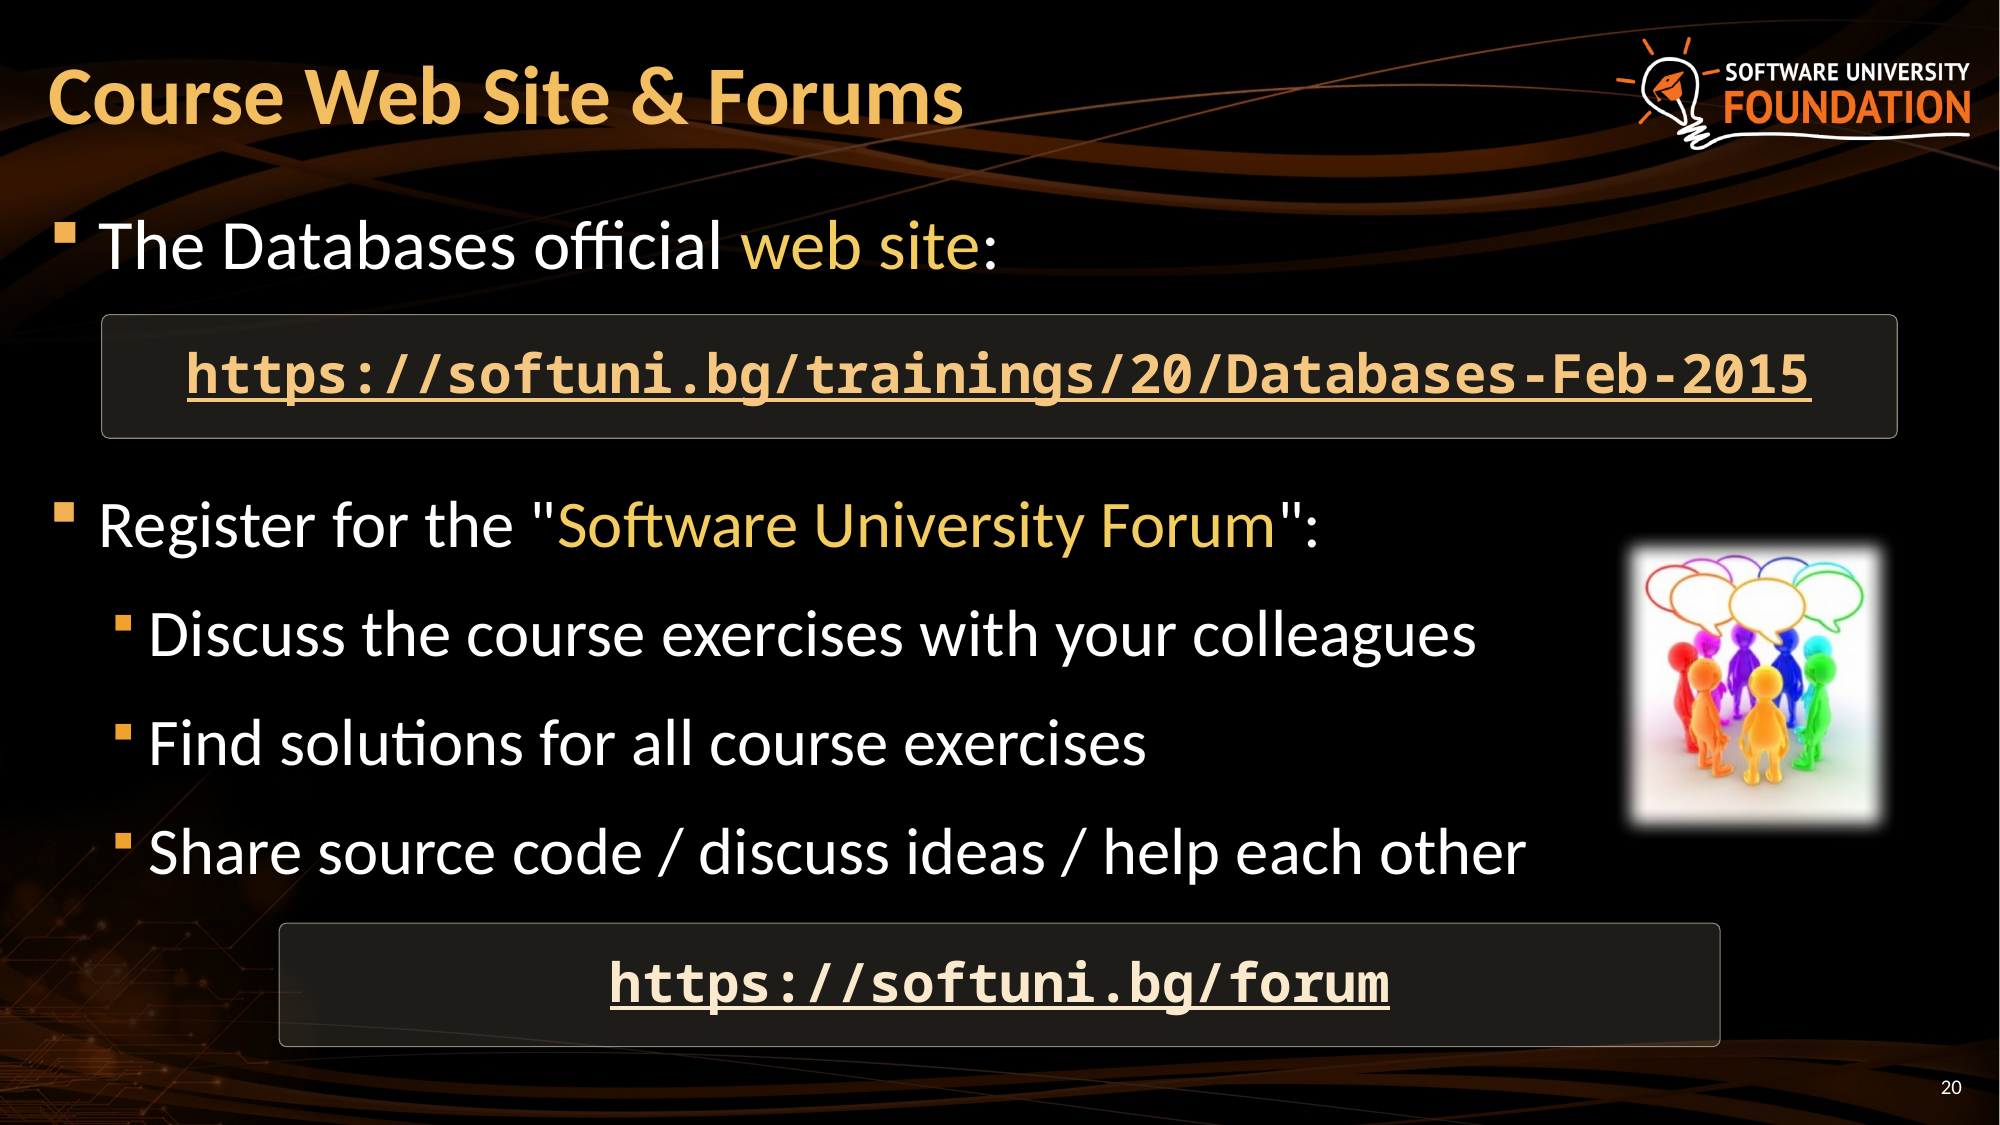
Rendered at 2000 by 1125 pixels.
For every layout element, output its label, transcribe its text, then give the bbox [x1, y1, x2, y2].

text_box https://softuni.bg/trainings/20/Databases-Feb-2015 [101, 314, 1898, 439]
text_box https://softuni.bg/forum [279, 923, 1721, 1047]
picture [0, 0, 2000, 1125]
list The Databases official web site: Register for the "Software University Forum": Discuss the course exercises with your colleagues Find solutions for all course exercises Share source code / discuss ideas / help each other [31, 188, 1968, 1103]
title Course Web Site & Forums [30, 6, 1602, 189]
